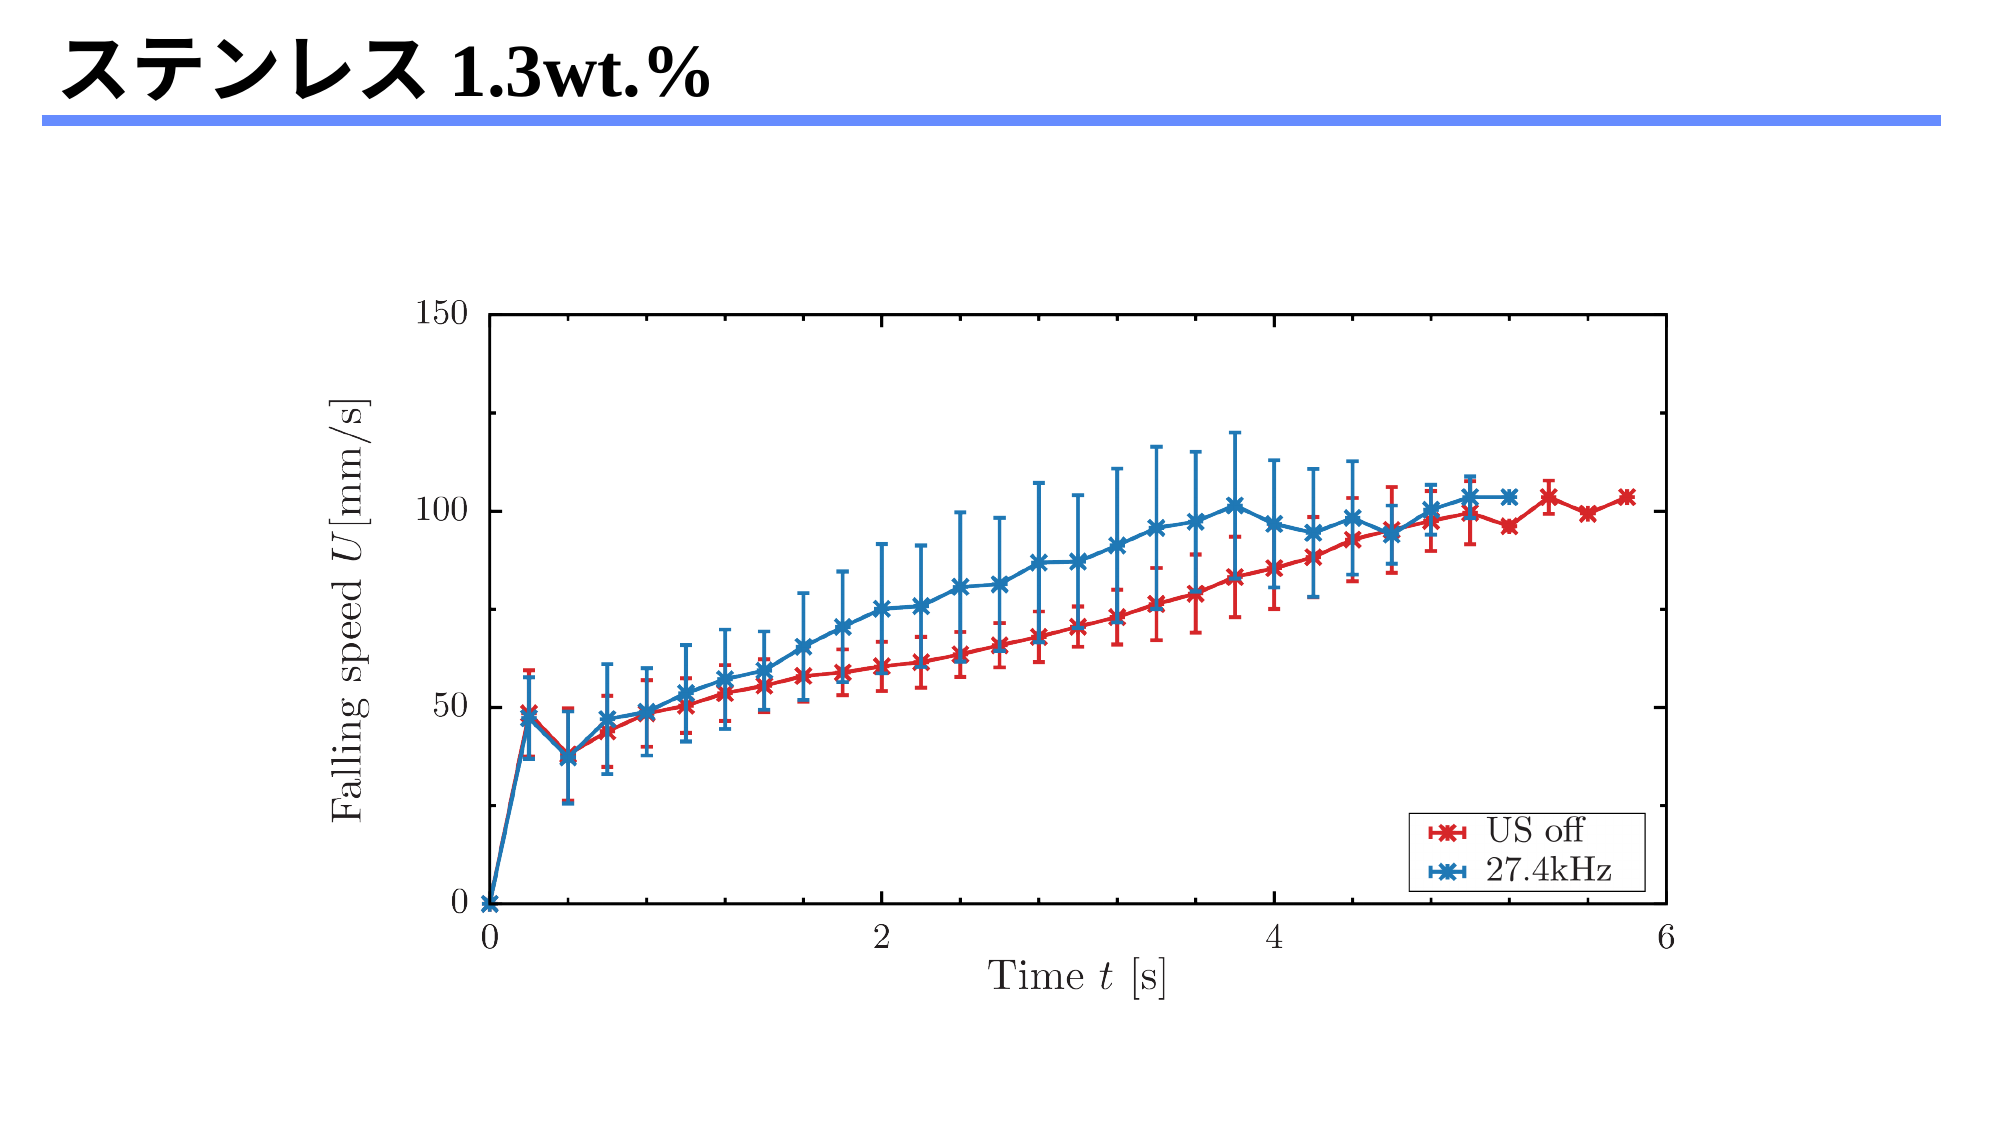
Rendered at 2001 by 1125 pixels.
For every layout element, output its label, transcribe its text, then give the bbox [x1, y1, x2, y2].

picture [291, 293, 1709, 1003]
title ステンレス1.3wt.% [41, 4, 1767, 141]
